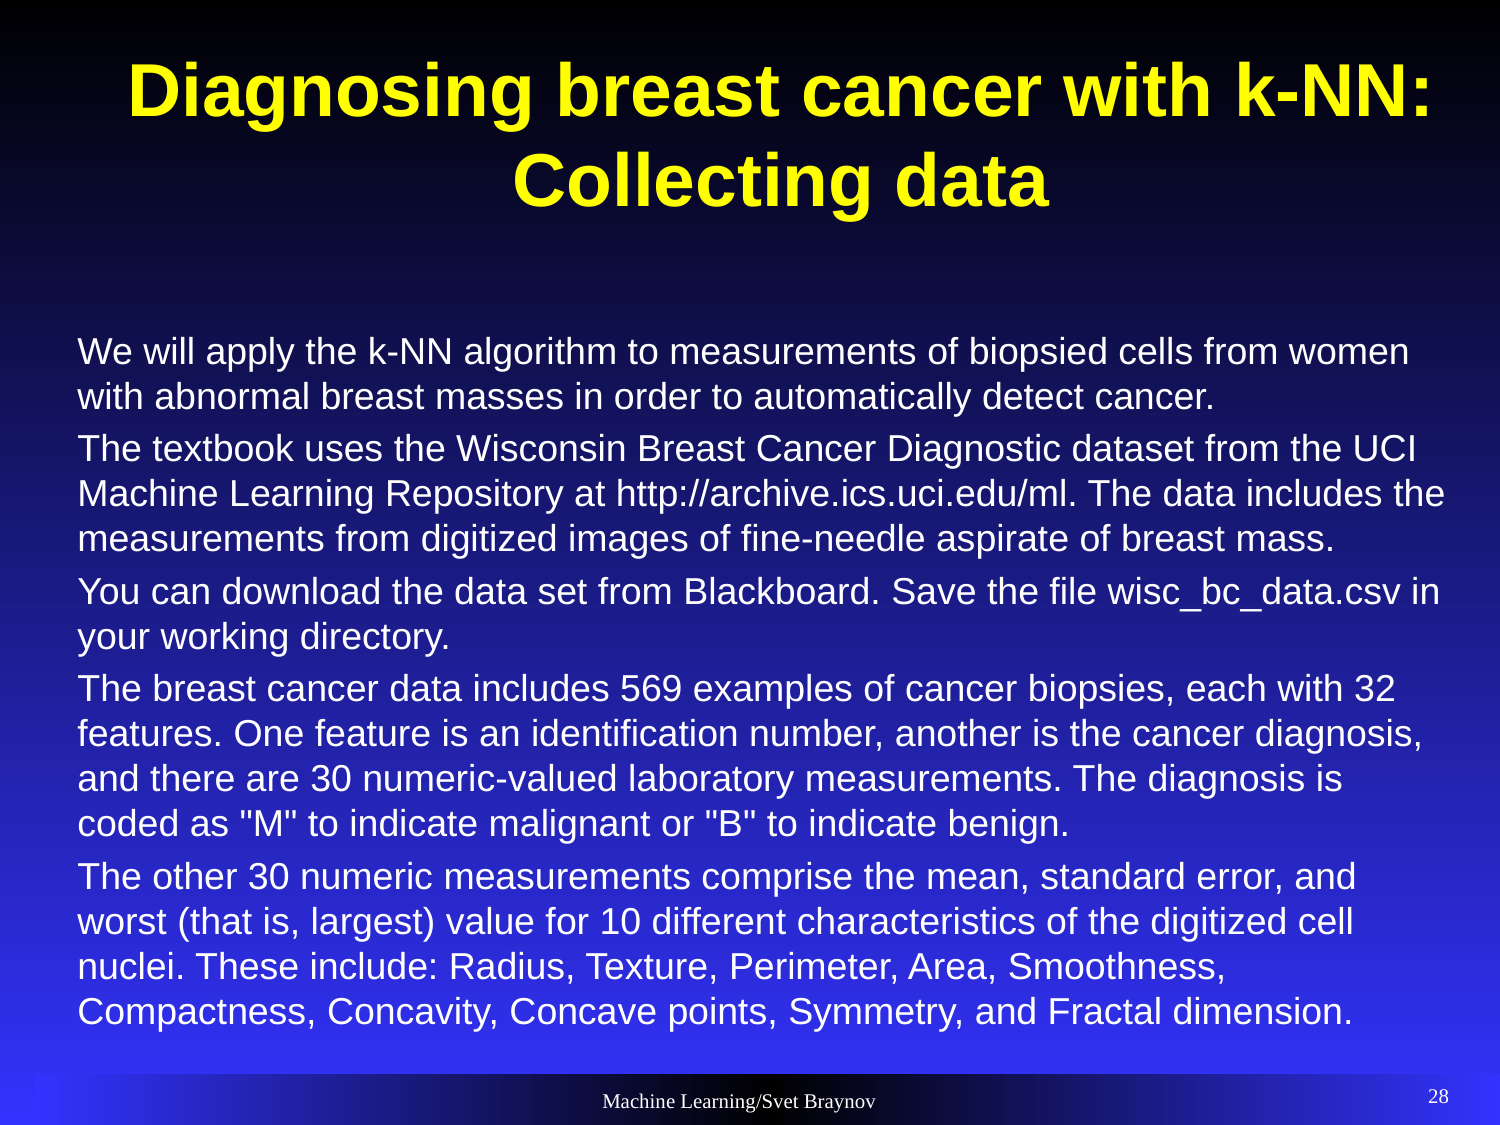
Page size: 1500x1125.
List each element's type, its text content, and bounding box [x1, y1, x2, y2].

title Diagnosing breast cancer with k-NN: Collecting data [99, 37, 1463, 225]
list We will apply the k-NN algorithm to measurements of biopsied cells from women with abnormal breast masses in order to automatically detect cancer. The textbook uses the Wisconsin Breast Cancer Diagnostic dataset from the UCI Machine Learning Repository at http://archive.ics.uci.edu/ml. The data includes the measurements from digitized images of fine-needle aspirate of breast mass. You can download the data set from Blackboard. Save the file wisc_bc_data.csv in your working directory. The breast cancer data includes 569 examples of cancer biopsies, each with 32 features. One feature is an identification number, another is the cancer diagnosis, and there are 30 numeric-valued laboratory measurements. The diagnosis is coded as "M" to indicate malignant or "B" to indicate benign. The other 30 numeric measurements comprise the mean, standard error, and worst (that is, largest) value for 10 different characteristics of the digitized cell nuclei. These include: Radius, Texture, Perimeter, Area, Smoothness, Compactness, Concavity, Concave points, Symmetry, and Fractal dimension. [62, 318, 1468, 995]
slide_number 28 [1413, 1074, 1500, 1125]
